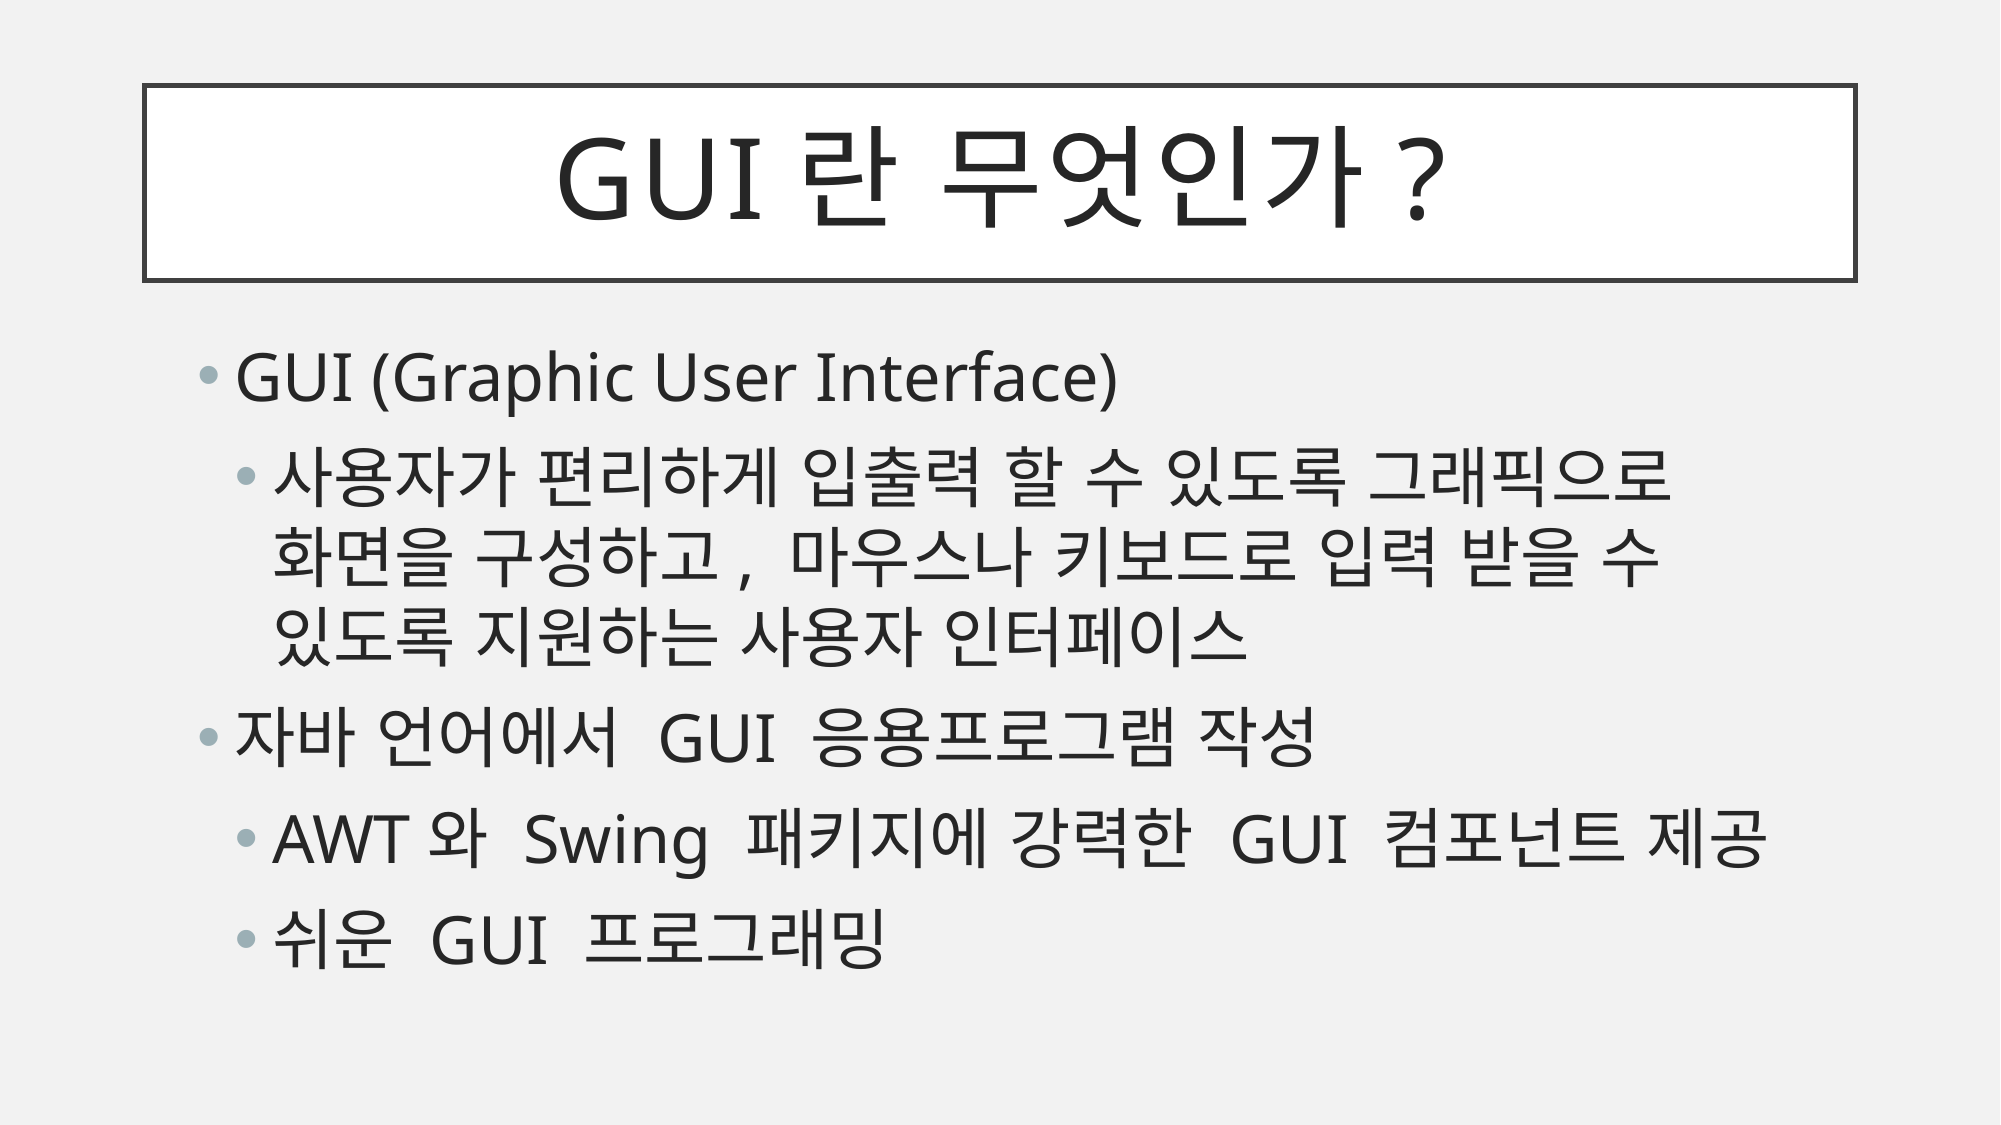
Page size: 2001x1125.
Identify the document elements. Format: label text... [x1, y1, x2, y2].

list GUI (Graphic User Interface) 사용자가 편리하게 입출력 할 수 있도록 그래픽으로 화면을 구성하고, 마우스나 키보드로 입력 받을 수 있도록 지원하는 사용자 인터페이스 자바 언어에서 GUI 응용프로그램 작성 AWT와 Swing 패키지에 강력한 GUI 컴포넌트 제공 쉬운 GUI 프로그래밍 [144, 327, 1856, 1040]
title GUI란 무엇인가? [142, 83, 1858, 283]
